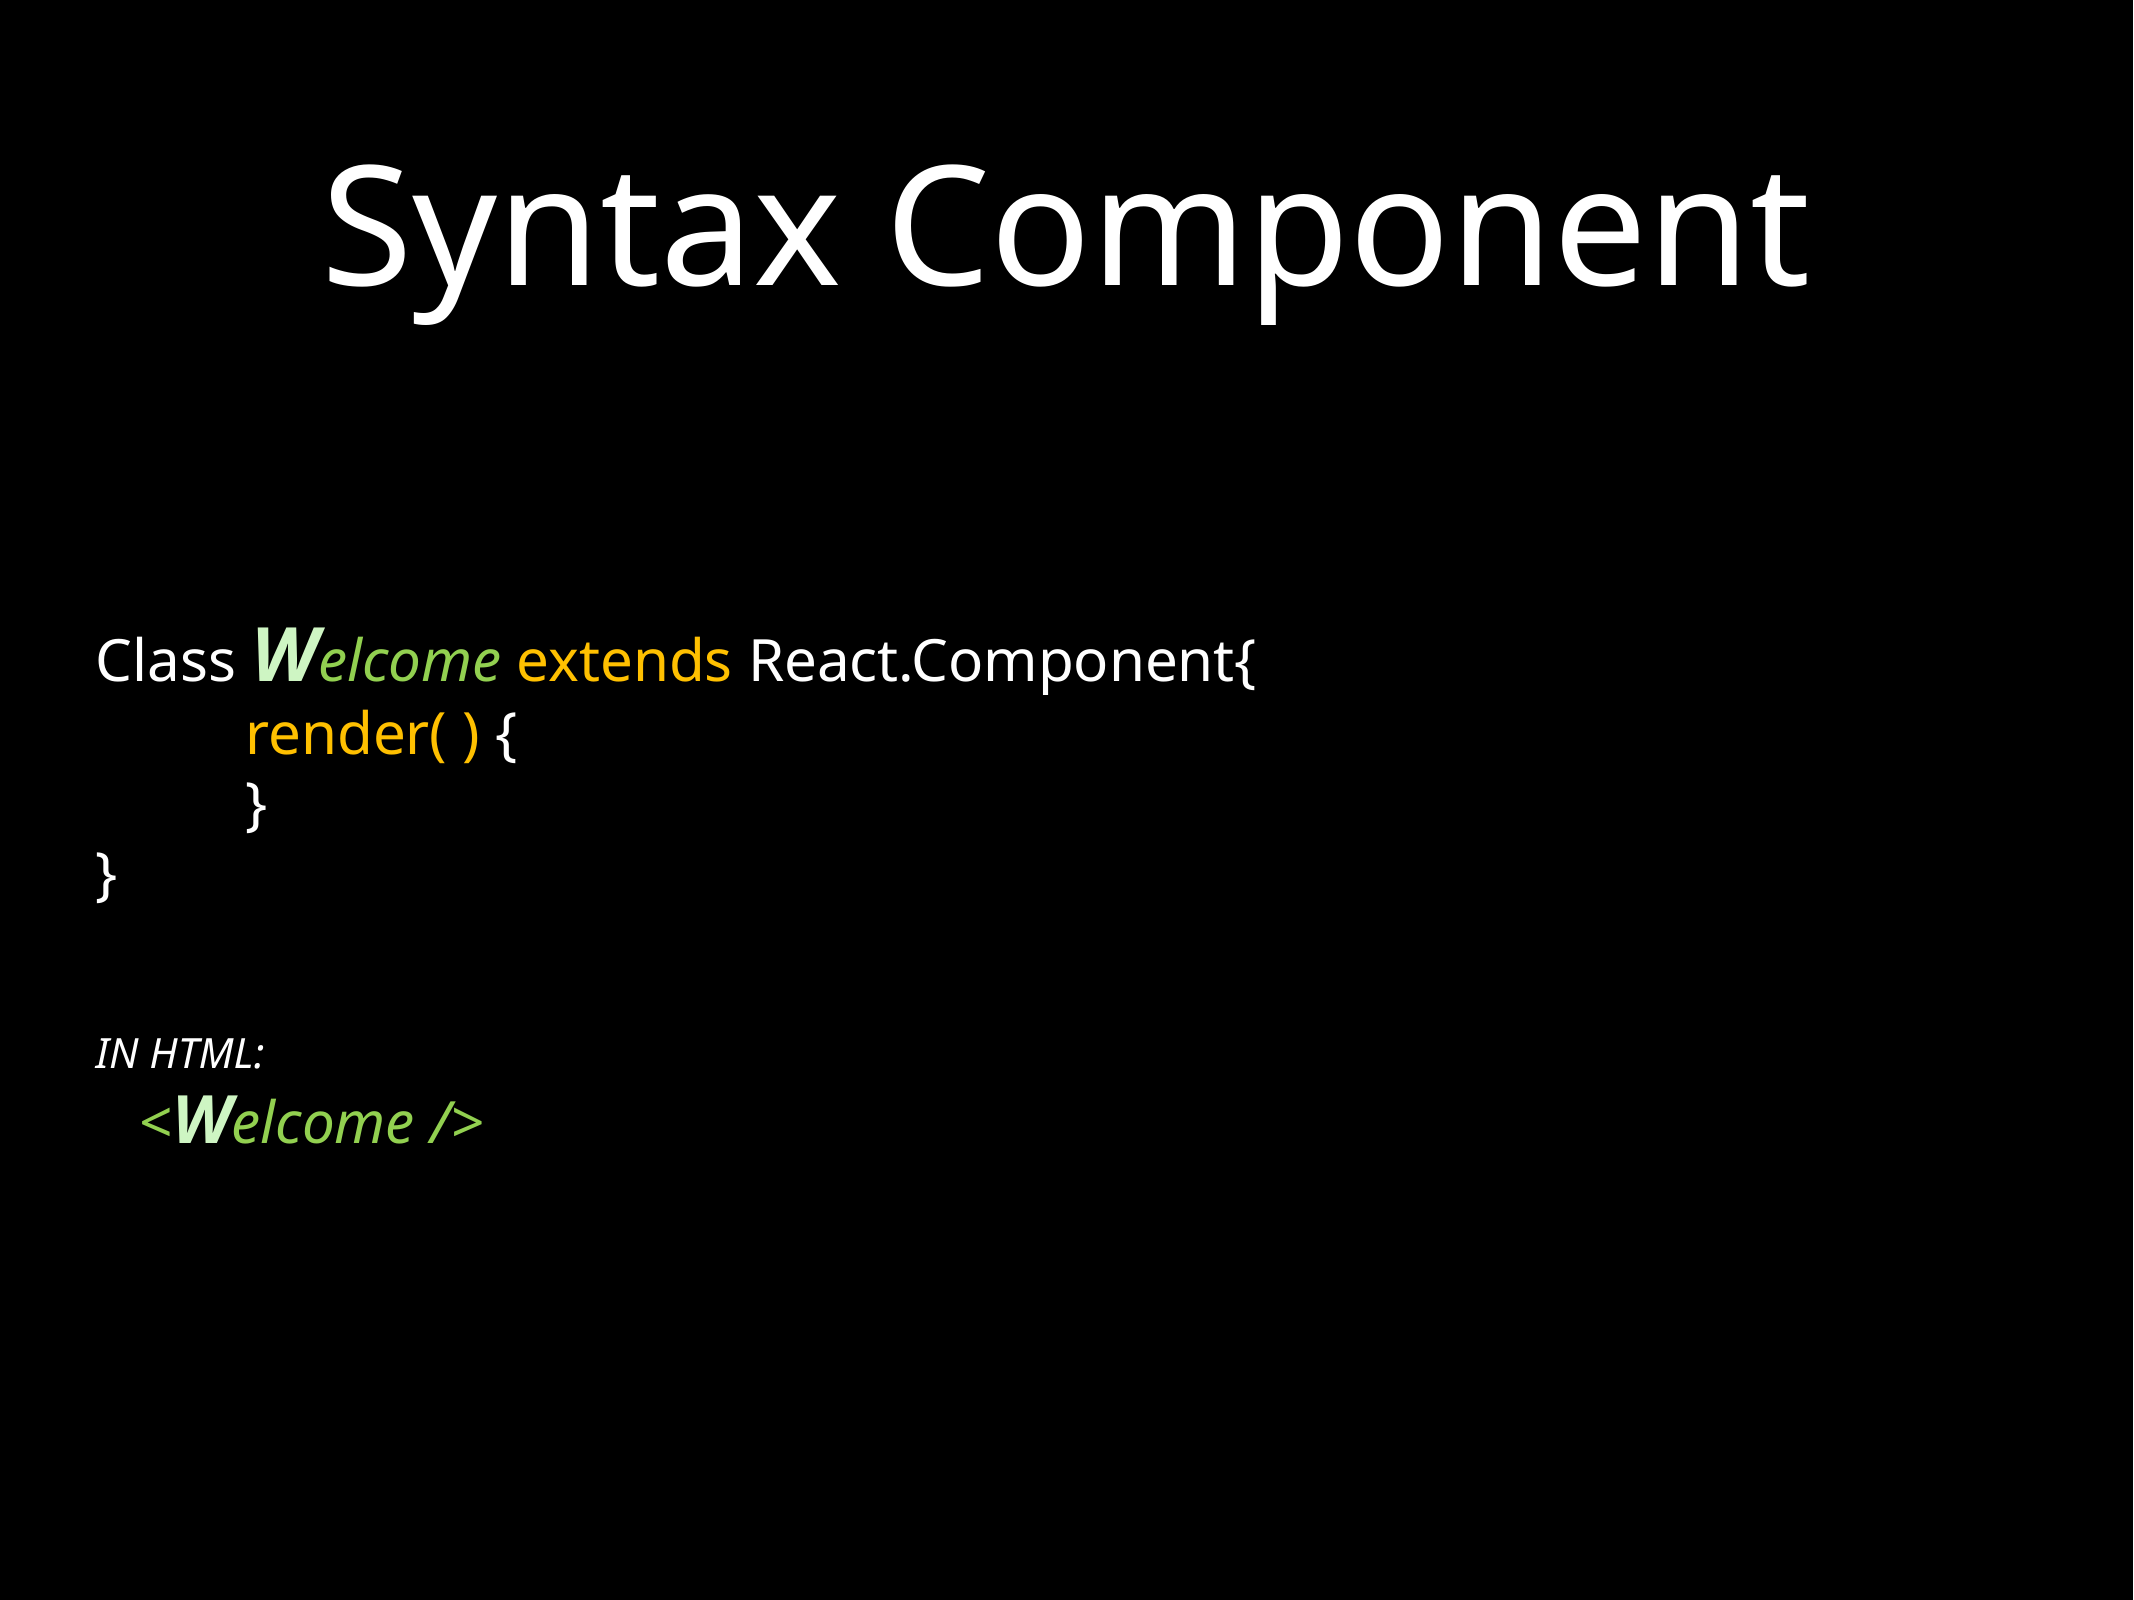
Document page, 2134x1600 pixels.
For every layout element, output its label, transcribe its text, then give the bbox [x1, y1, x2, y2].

title Syntax Component [156, 41, 1978, 395]
list Class Welcome extends React.Component{ render( ) { } } IN HTML: <Welcome /> [50, 395, 2078, 1428]
